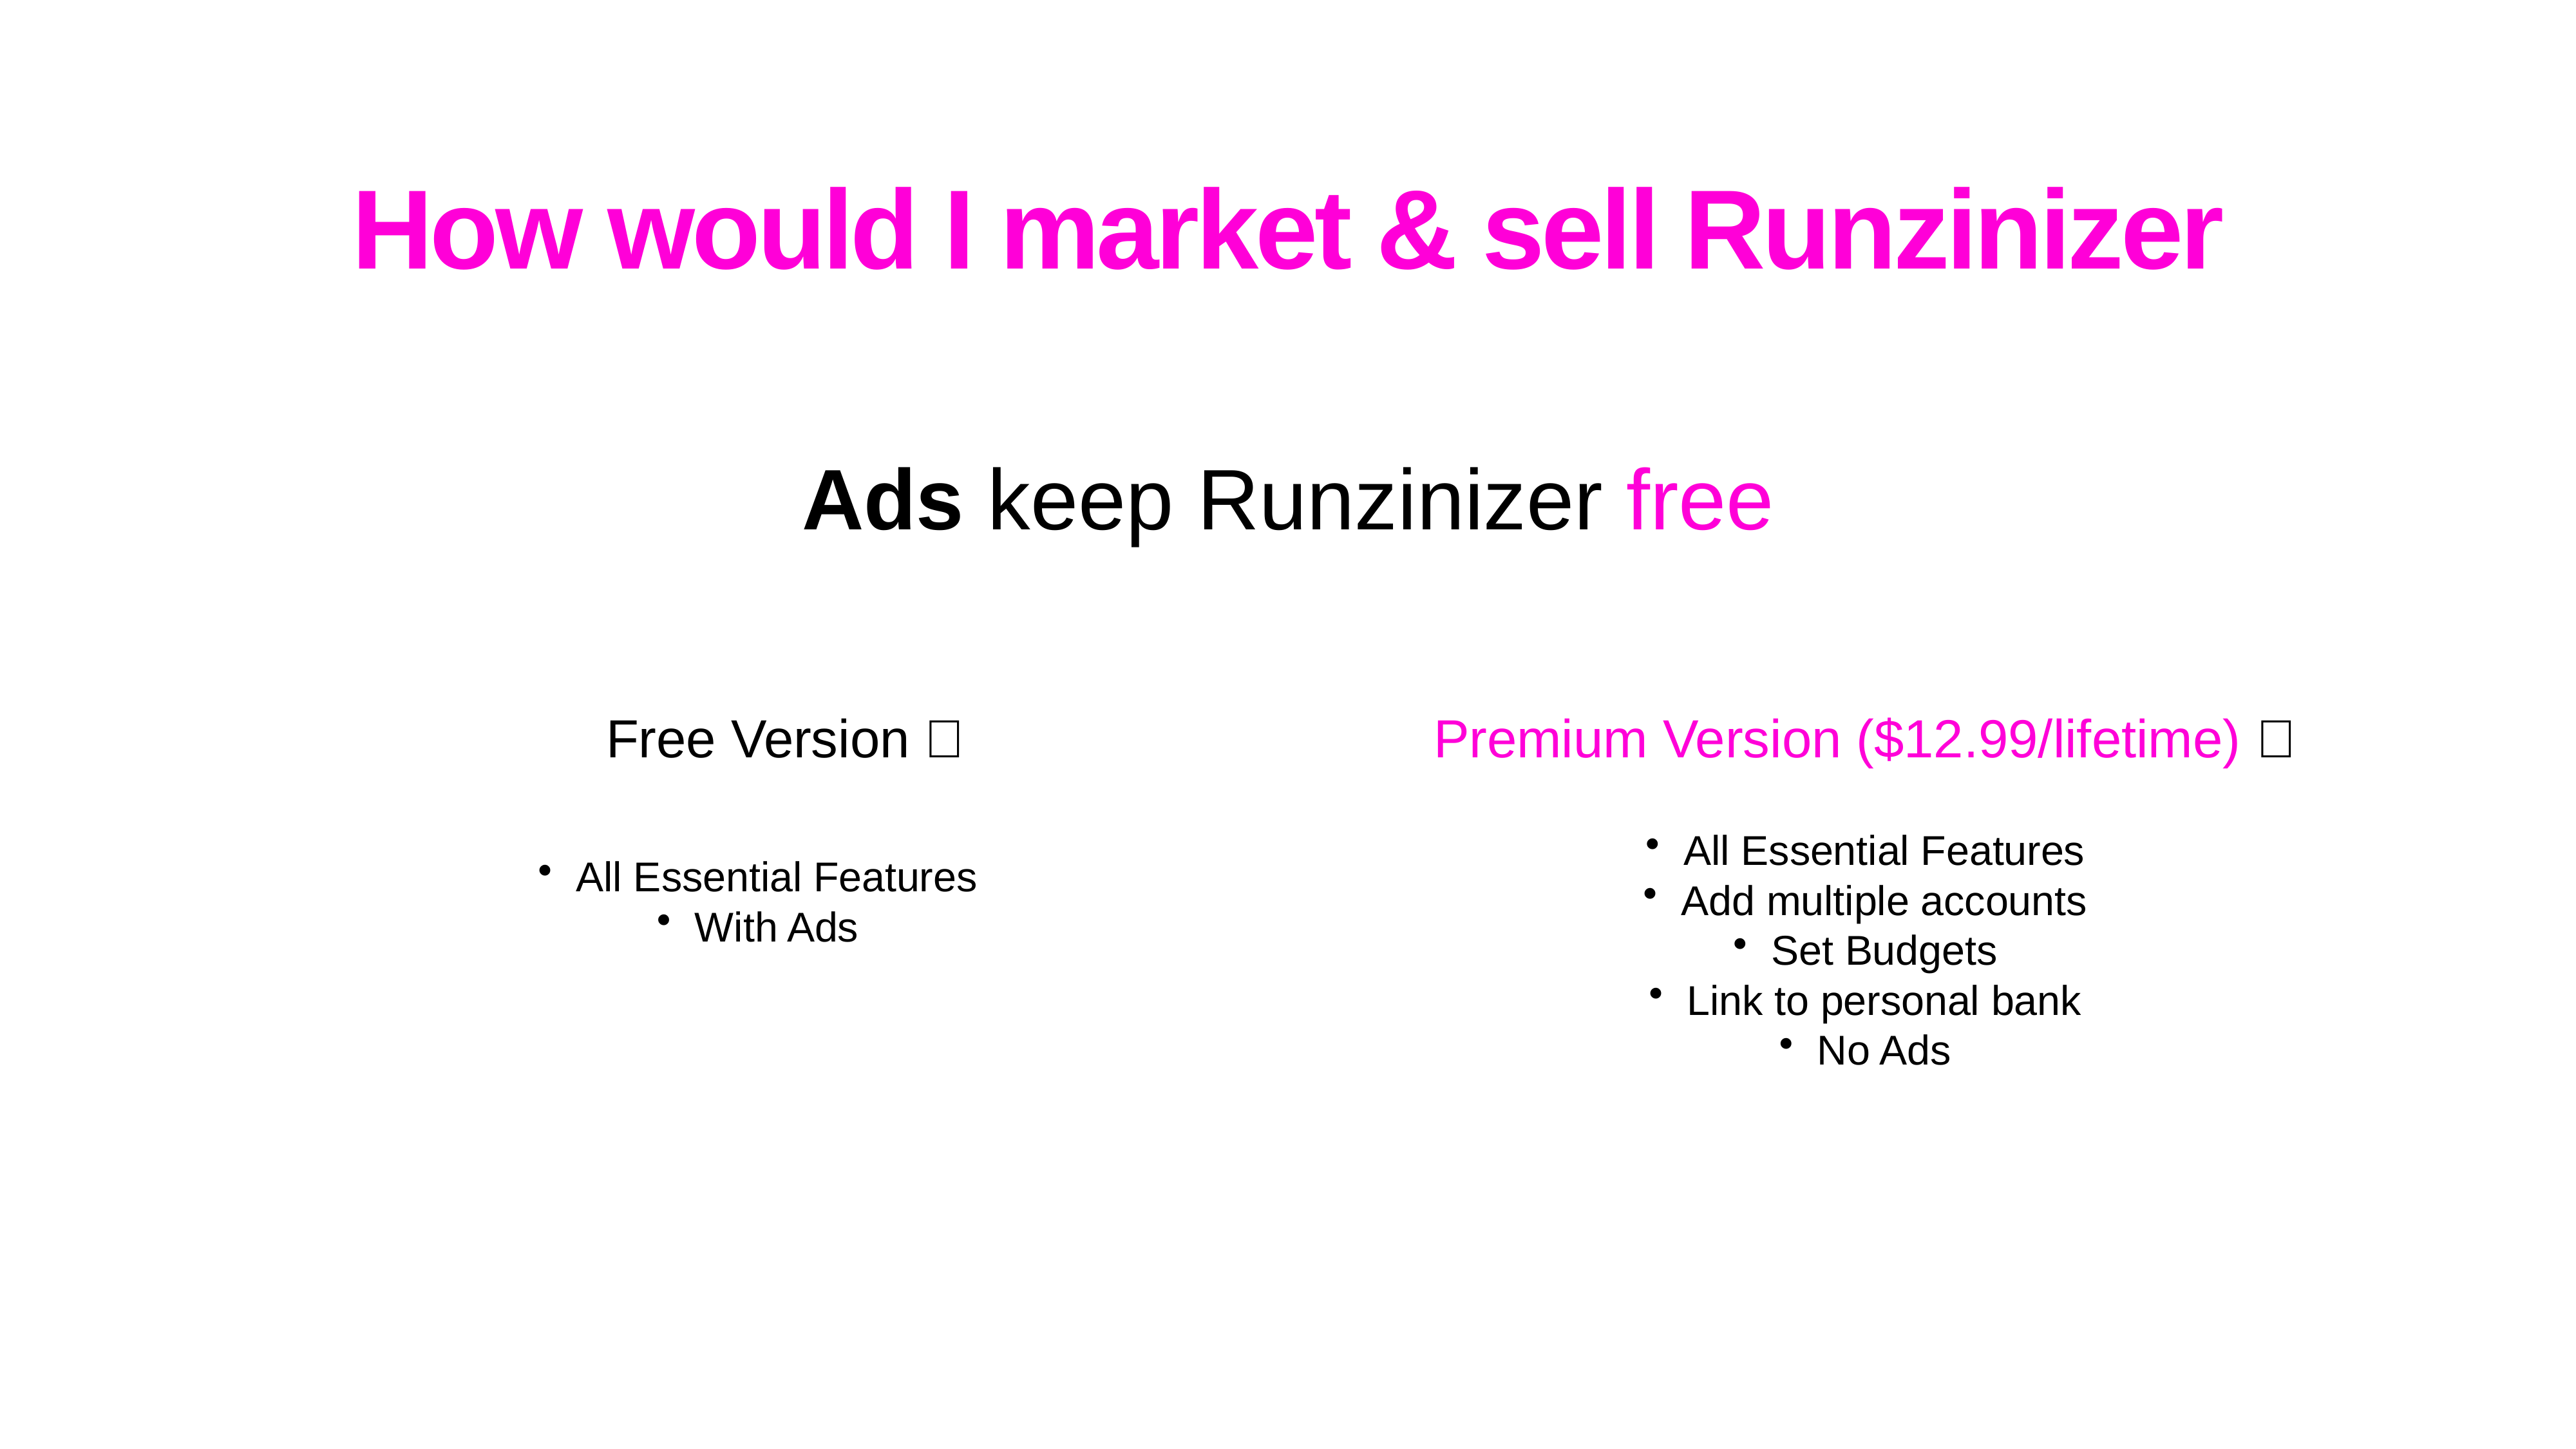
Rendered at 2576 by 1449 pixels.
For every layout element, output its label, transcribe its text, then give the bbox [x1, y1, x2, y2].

text_box All Essential Features With Ads [532, 844, 983, 956]
text_box Free Version 🩵 [600, 698, 971, 774]
text_box All Essential Features Add multiple accounts Set Budgets Link to personal bank No Ads [1638, 818, 2093, 1079]
text_box Premium Version ($12.99/lifetime) 💎 [1428, 698, 2302, 774]
title How would I market & sell Runzinizer [133, 131, 2443, 297]
text_box Ads keep Runzinizer free [796, 439, 1780, 553]
